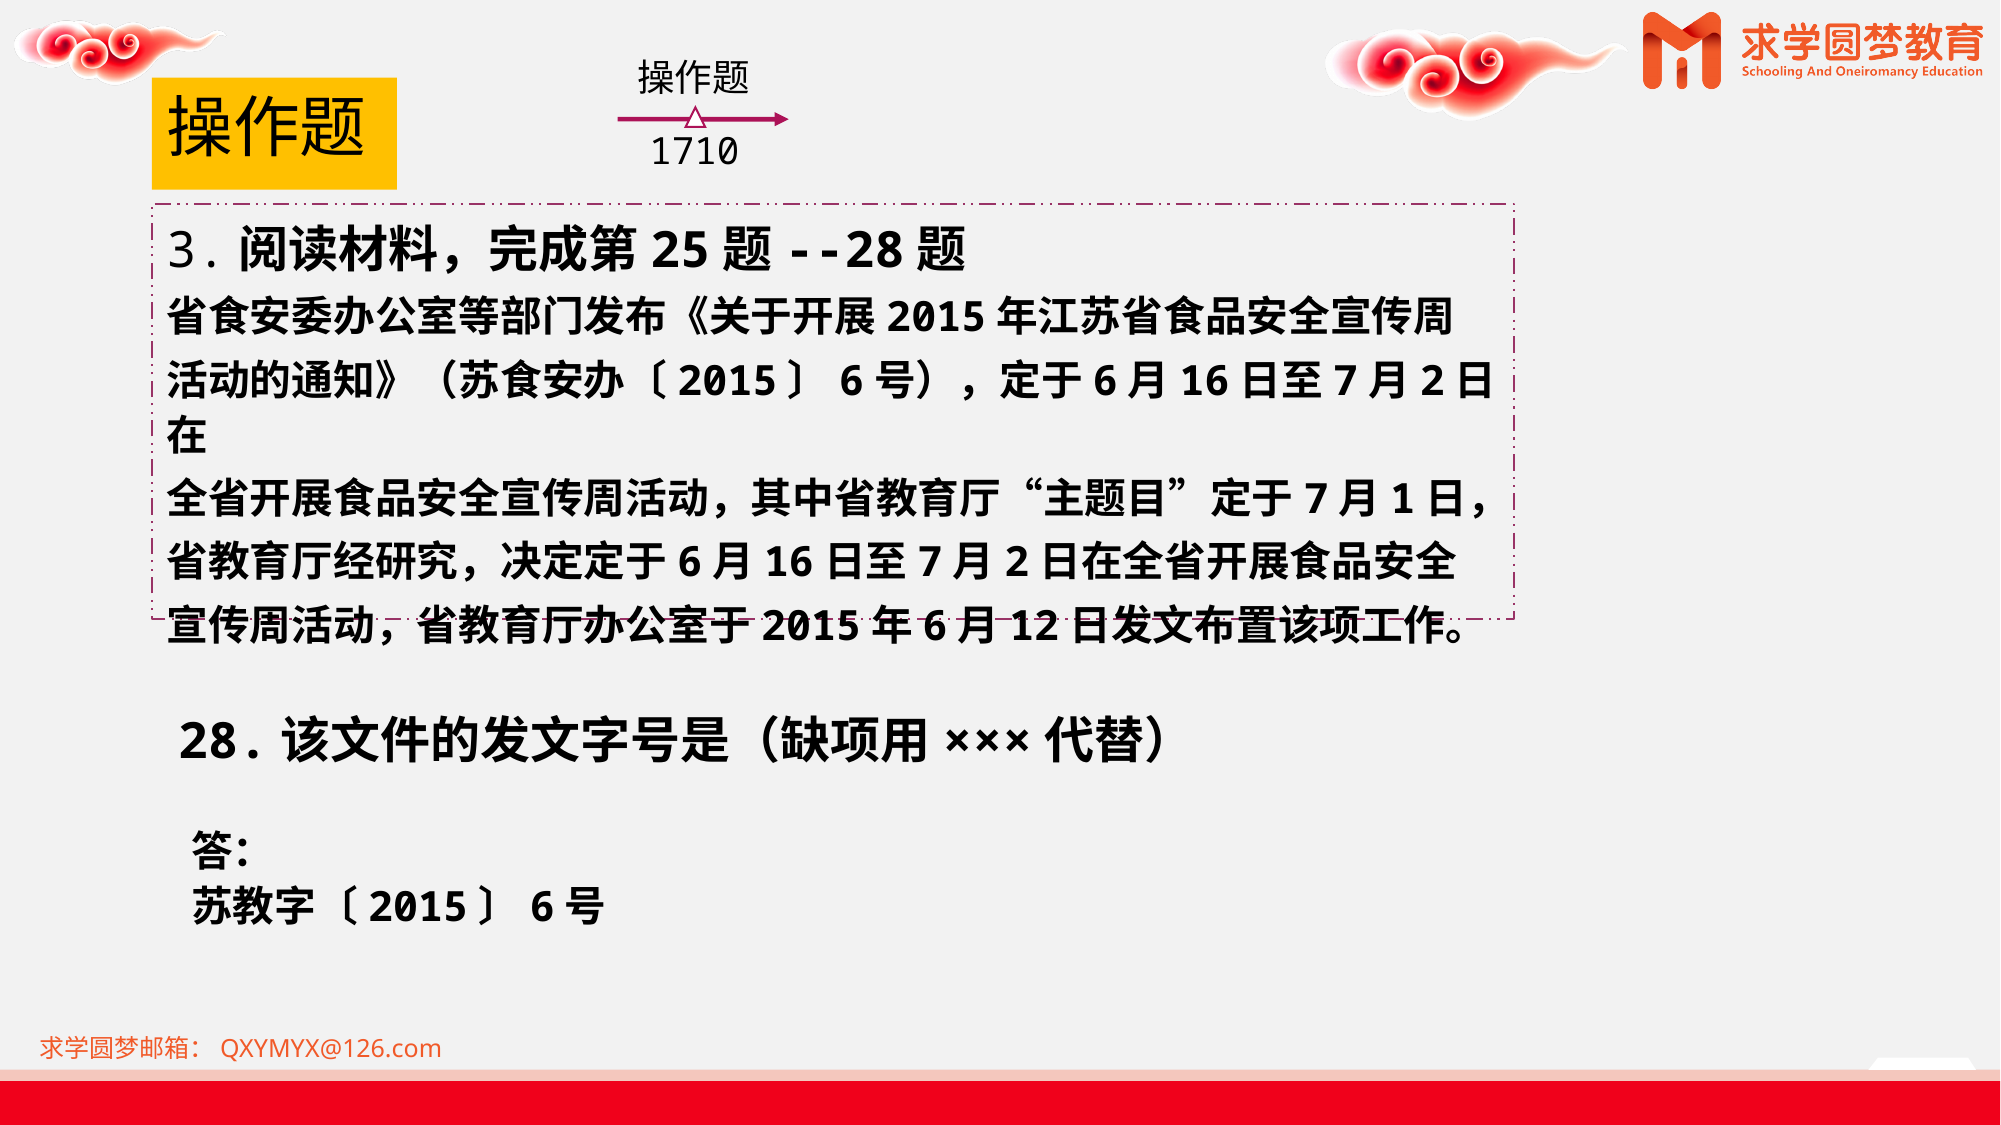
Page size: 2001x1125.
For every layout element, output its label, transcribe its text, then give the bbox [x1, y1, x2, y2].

title 操作题 [151, 77, 397, 190]
text_box 28.该文件的发文字号是（缺项用×××代替） [163, 689, 1366, 777]
list 3.阅读材料，完成第25题--28题 省食安委办公室等部门发布《关于开展2015年江苏省食品安全宣传周 活动的通知》（苏食安办〔2015〕6号），定于6月16日至7月2日在 全省开展食品安全宣传周活动，其中省教育厅“主题目”定于7月1日， 省教育厅经研究，决定定于6月16日至7月2日在全省开展食品安全 宣传周活动，省教育厅办公室于2015年6月12日发文布置该项工作。 [151, 203, 1515, 619]
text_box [617, 46, 789, 181]
picture [0, 0, 248, 95]
picture [1304, 0, 2000, 134]
text_box 答： 苏教字〔2015〕6号 [176, 812, 1424, 938]
